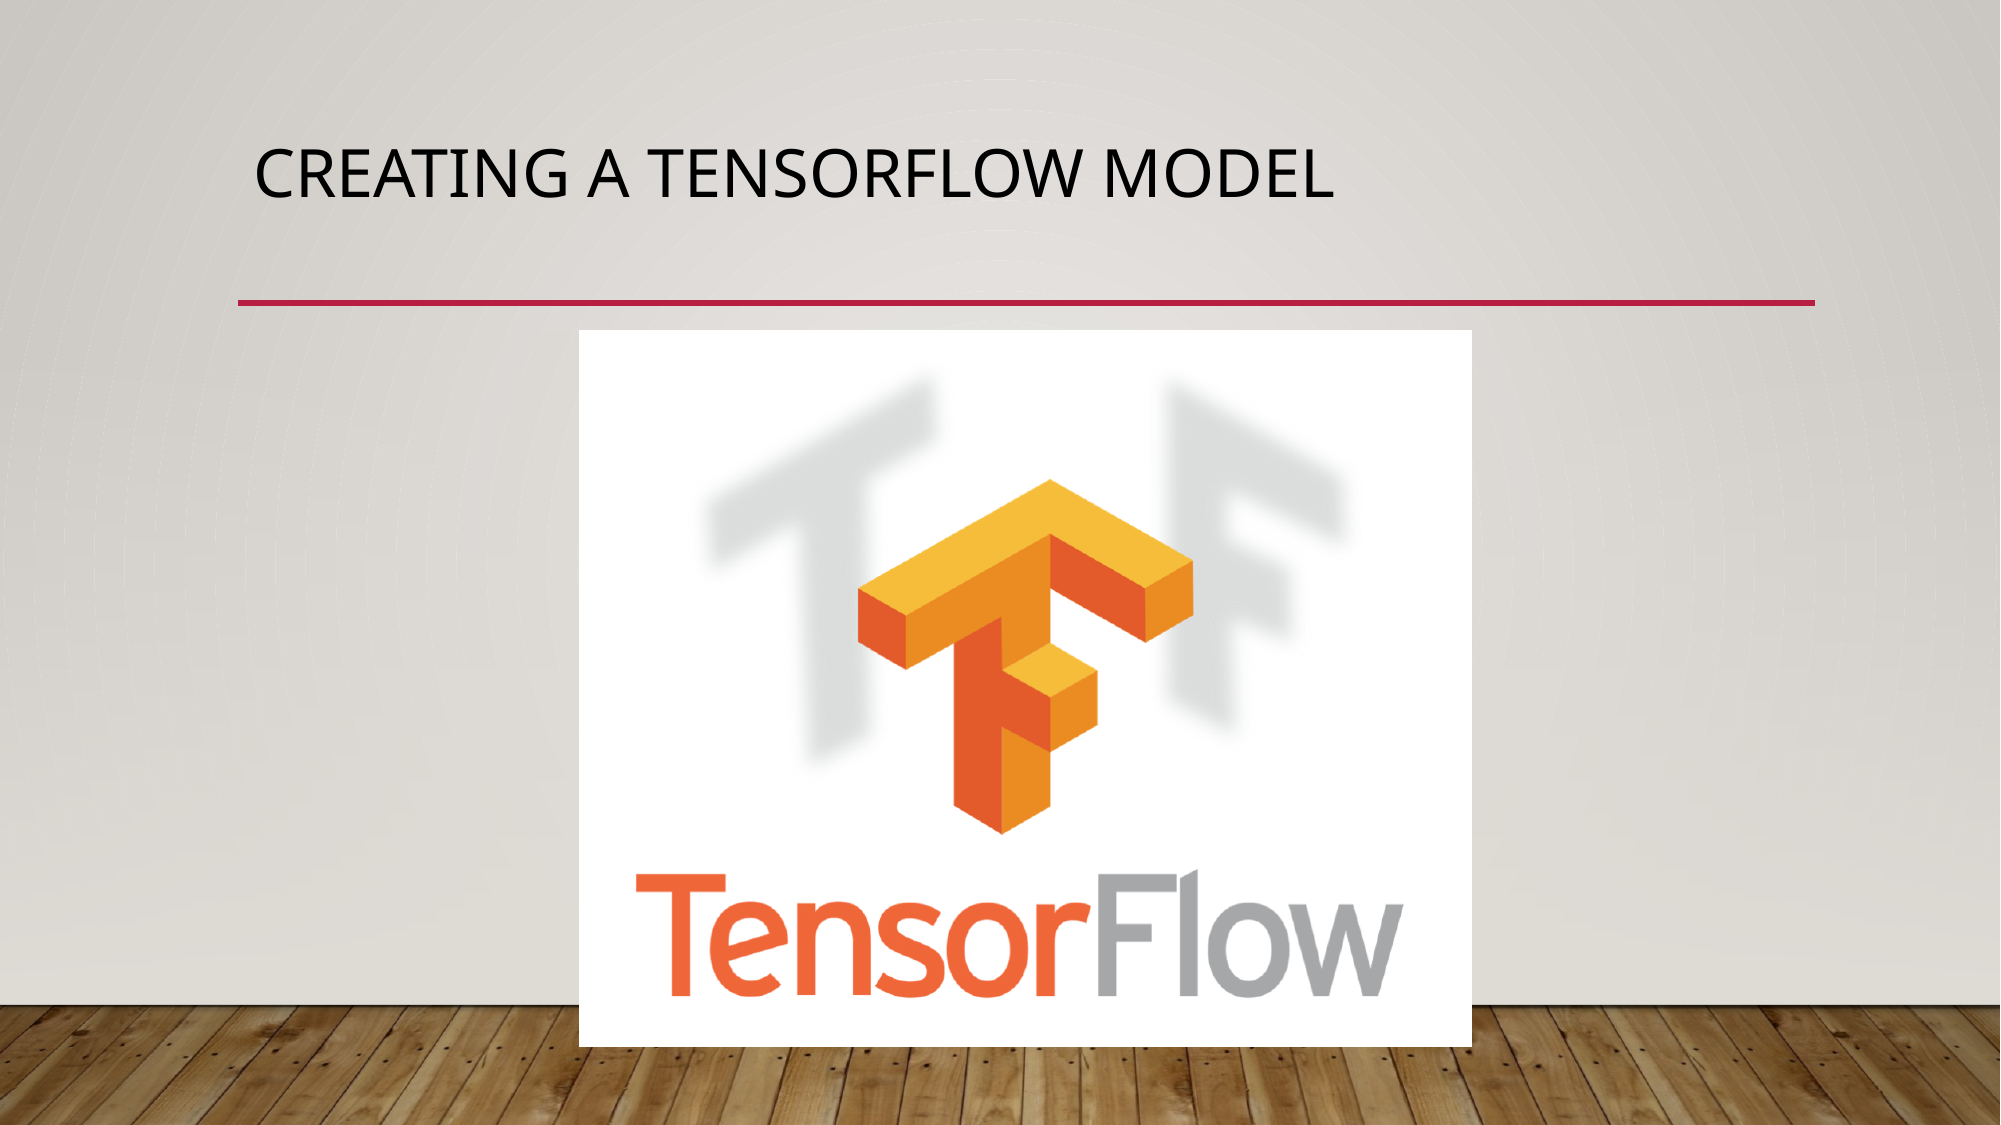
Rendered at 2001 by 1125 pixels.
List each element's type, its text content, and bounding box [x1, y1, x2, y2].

title Creating a Tensorflow Model [238, 131, 1814, 305]
picture [0, 330, 2000, 1125]
